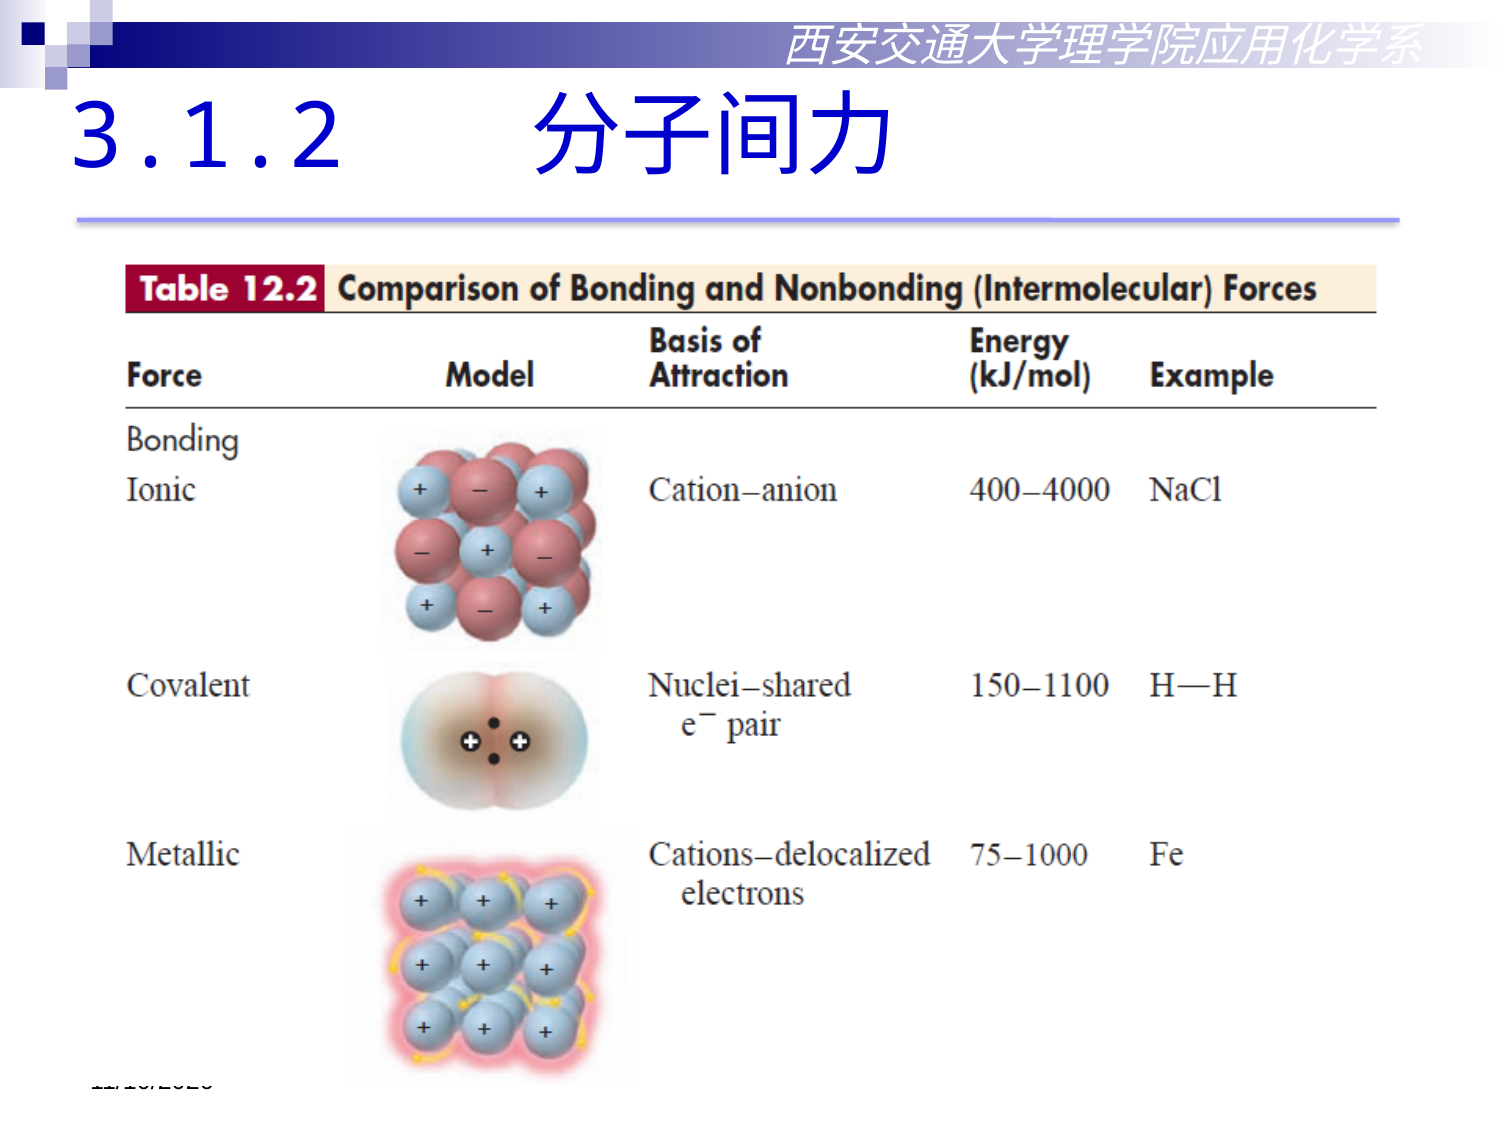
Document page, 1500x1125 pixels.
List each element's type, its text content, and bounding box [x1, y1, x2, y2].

title 3.1.2 分子间力 [52, 42, 1271, 221]
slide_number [74, 1024, 426, 1103]
text_box 西安交通大学理学院应用化学系 [767, 8, 1500, 78]
picture [85, 243, 1404, 1086]
text_box [76, 217, 1400, 223]
